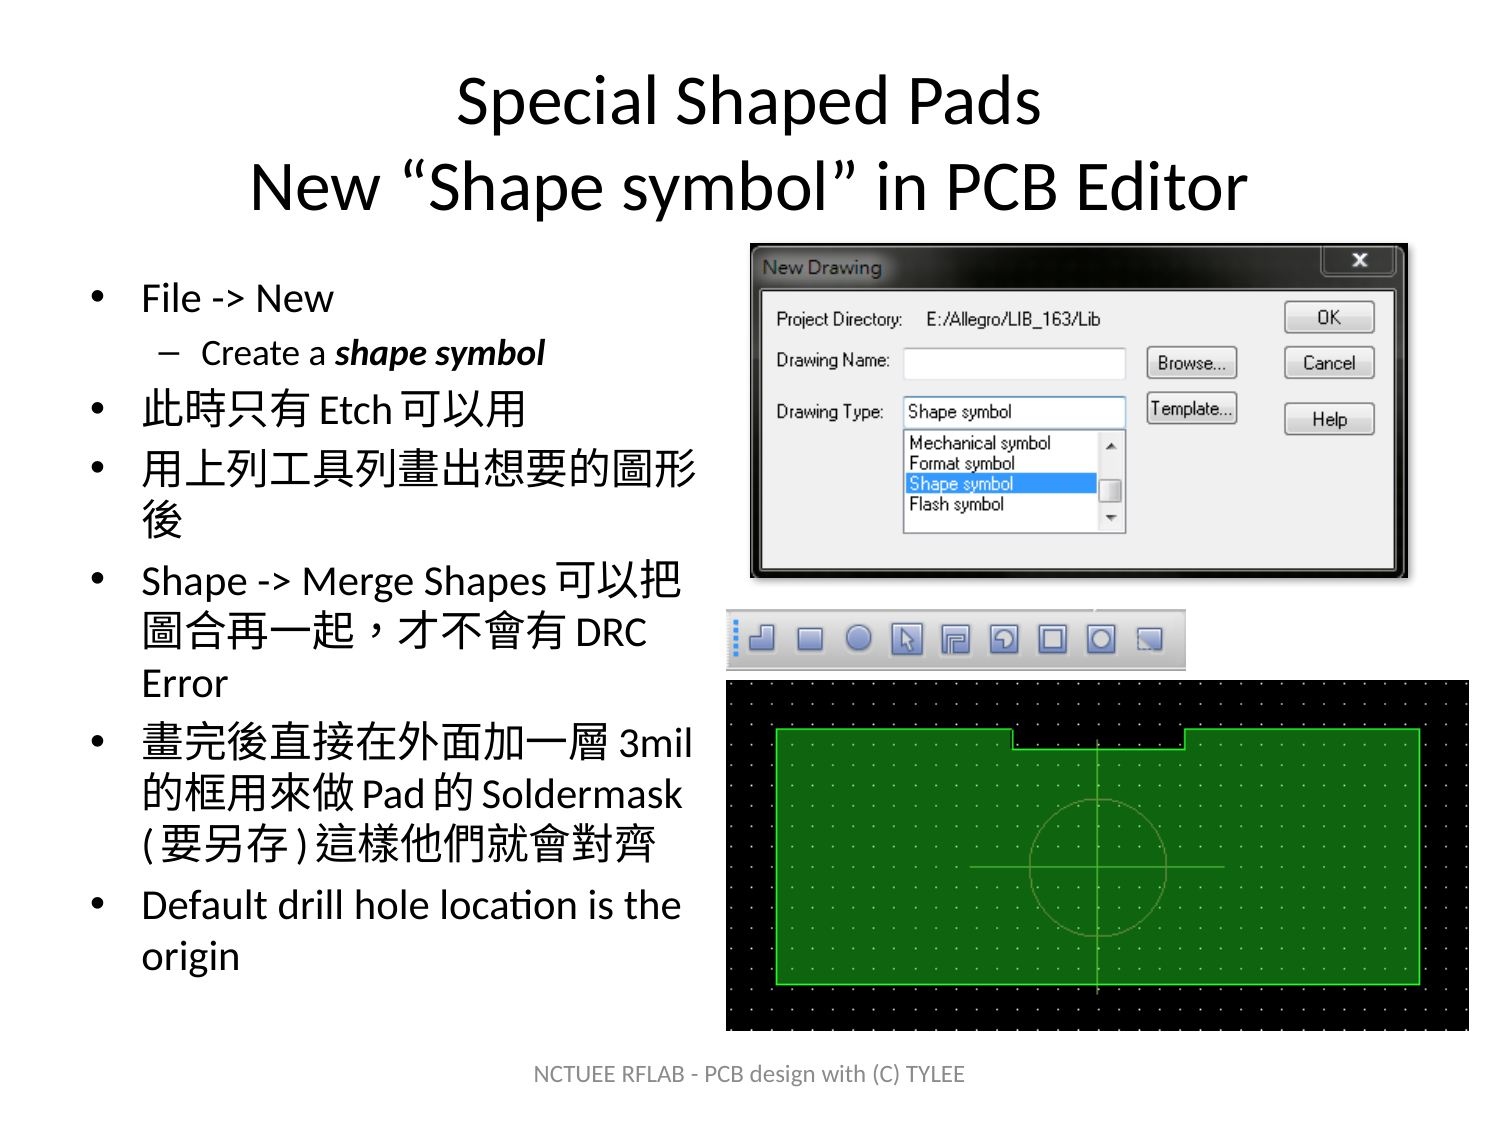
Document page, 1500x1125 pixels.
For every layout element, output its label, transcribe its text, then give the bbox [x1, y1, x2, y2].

footer NCTUEE RFLAB - PCB design with (C) TYLEE [512, 1042, 988, 1103]
picture [726, 680, 1469, 1031]
title Special Shaped Pads New “Shape symbol” in PCB Editor [75, 45, 1425, 233]
list File -> New Create a shape symbol 此時只有Etch可以用 用上列工具列畫出想要的圖形後 Shape -> Merge Shapes可以把圖合再一起，才不會有DRC Error 畫完後直接在外面加一層3mil的框用來做Pad的Soldermask (要另存)這樣他們就會對齊 Default drill hole location is the origin [75, 262, 727, 1005]
picture [749, 243, 1409, 579]
picture [726, 609, 1186, 671]
